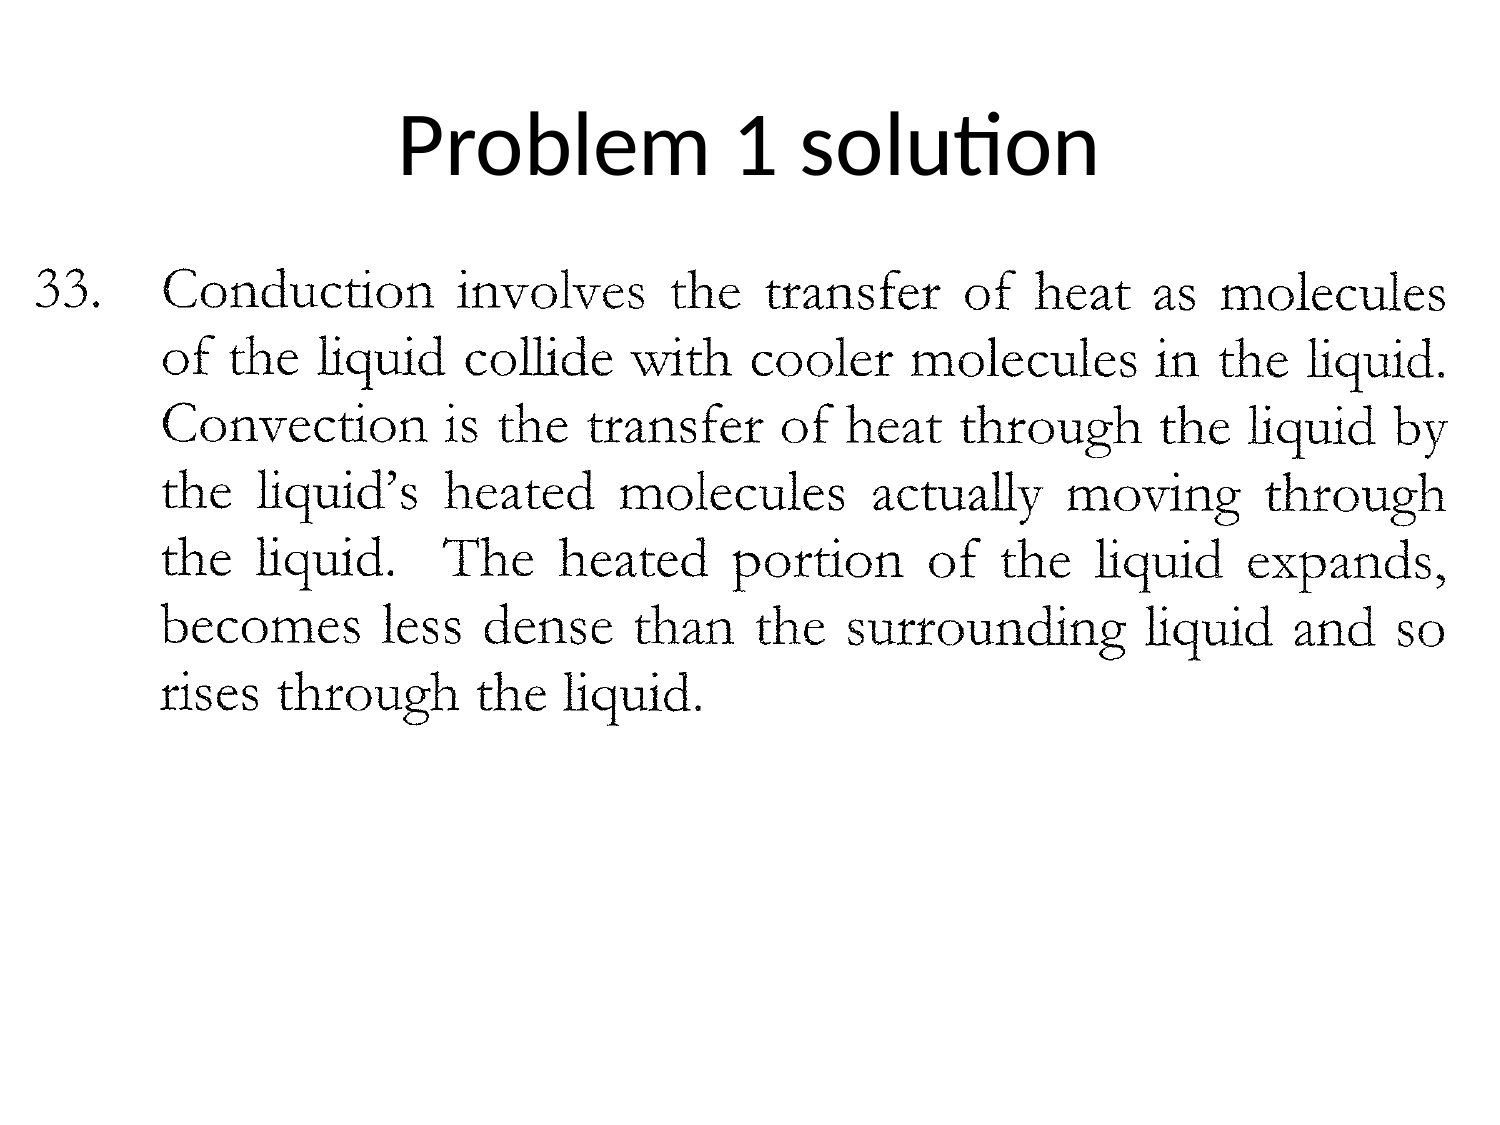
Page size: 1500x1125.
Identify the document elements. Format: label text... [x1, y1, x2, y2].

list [0, 243, 1500, 758]
title Problem 1 solution [75, 45, 1425, 233]
